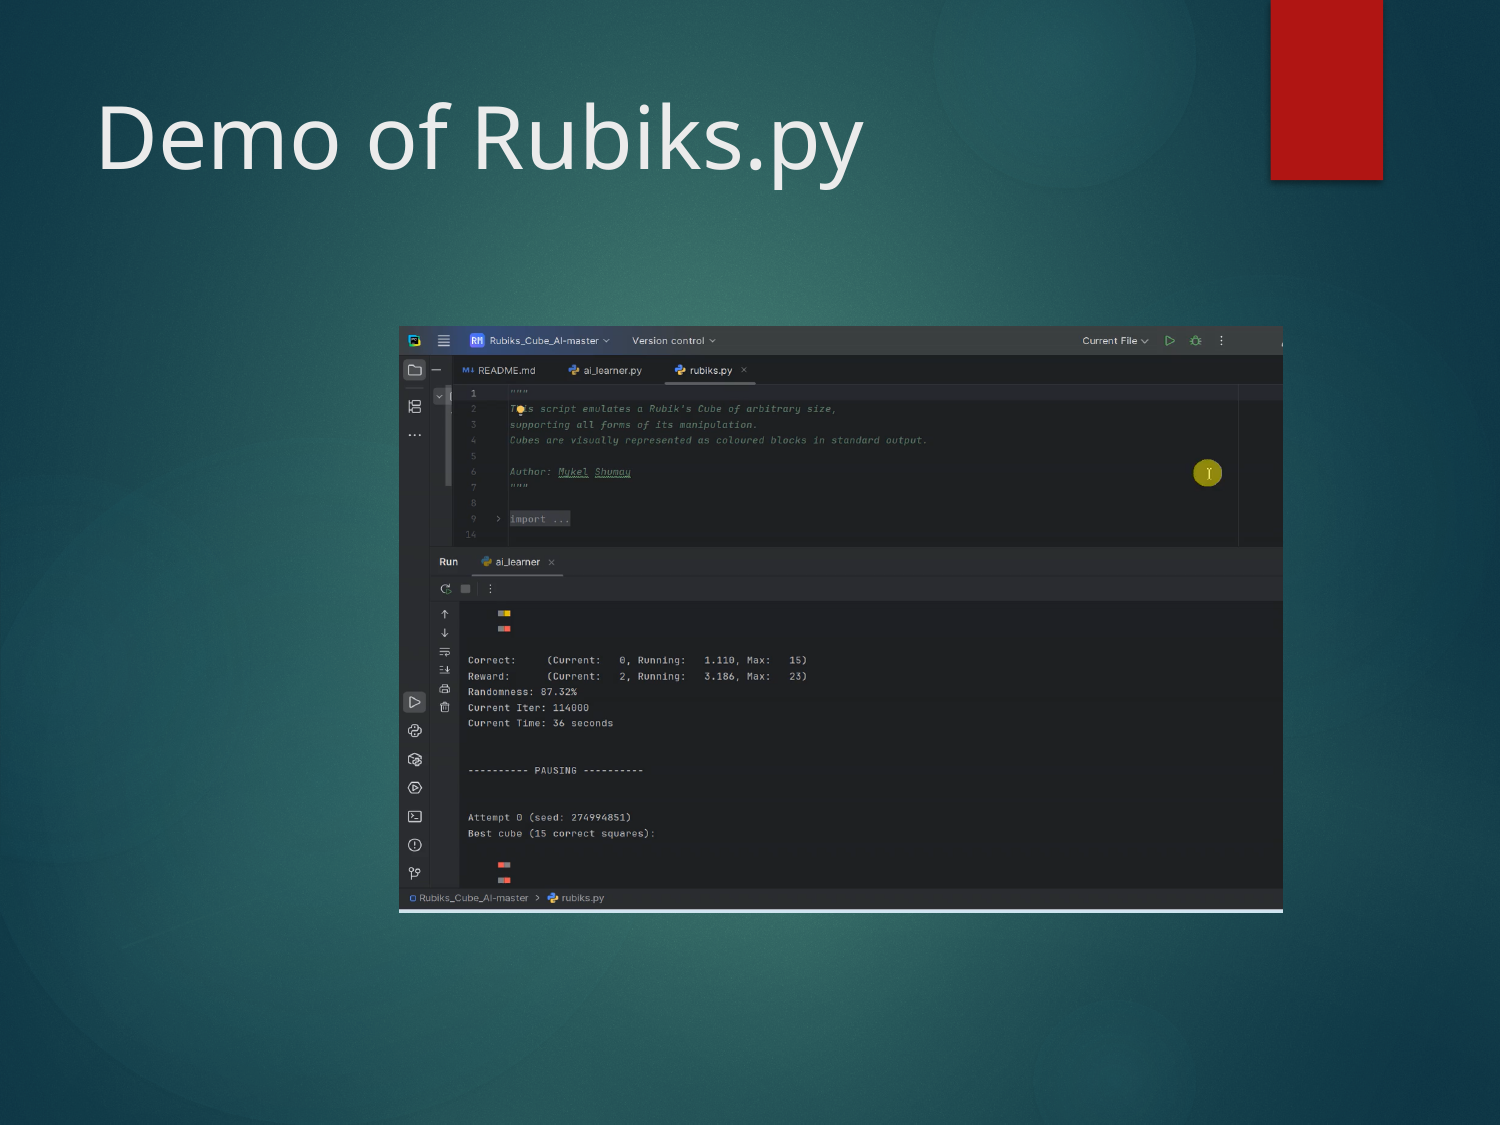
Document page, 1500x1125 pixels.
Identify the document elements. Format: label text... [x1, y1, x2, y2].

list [398, 325, 1285, 914]
title Demo of Rubiks.py [79, 74, 1237, 304]
